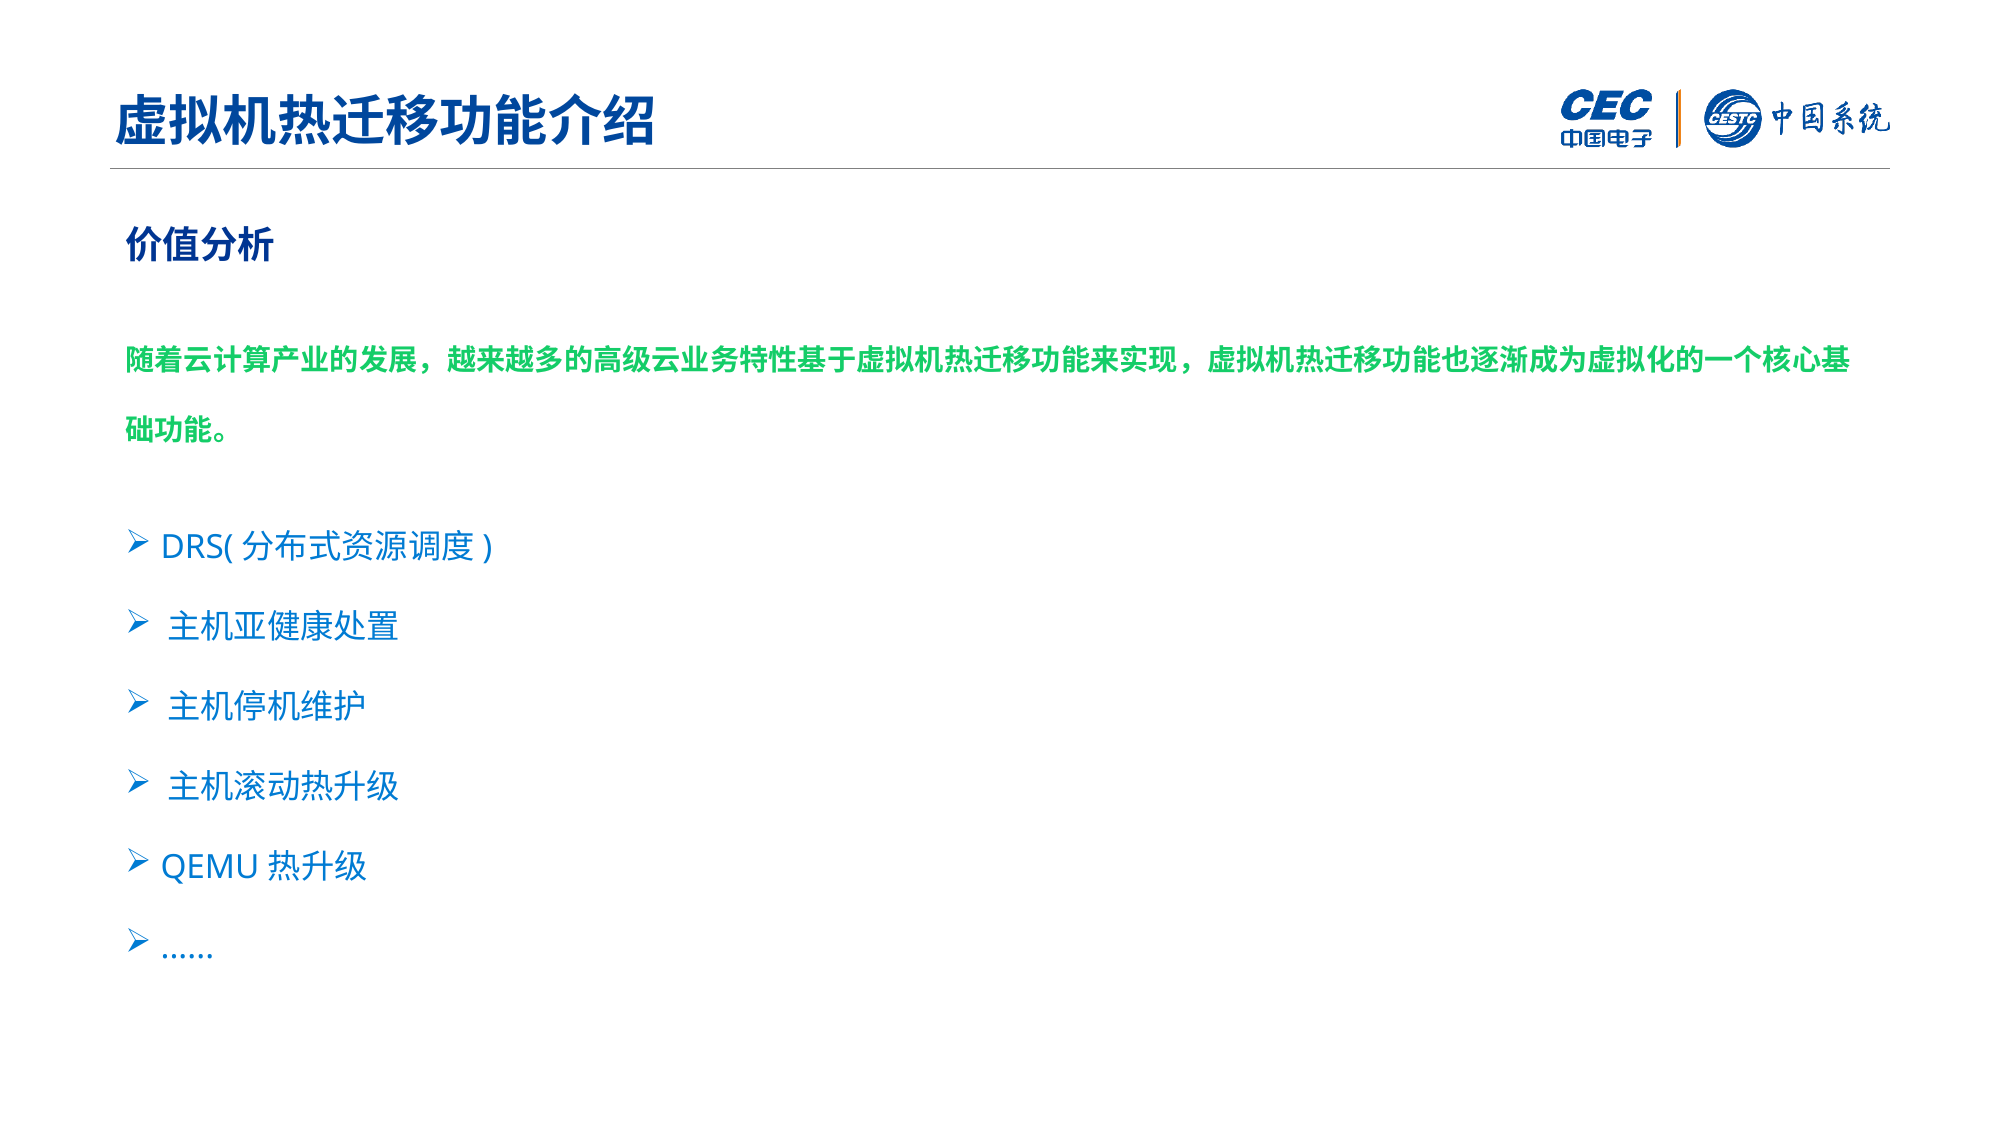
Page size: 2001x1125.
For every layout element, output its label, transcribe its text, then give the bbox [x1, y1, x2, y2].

text_box 价值分析 随着云计算产业的发展，越来越多的高级云业务特性基于虚拟机热迁移功能来实现，虚拟机热迁移功能也逐渐成为虚拟化的一个核心基础功能。 DRS(分布式资源调度) 主机亚健康处置 主机停机维护 主机滚动热升级 QEMU热升级 ...... [110, 168, 1889, 1033]
picture [1561, 89, 1890, 148]
text_box 虚拟机热迁移功能介绍 [103, 80, 704, 158]
